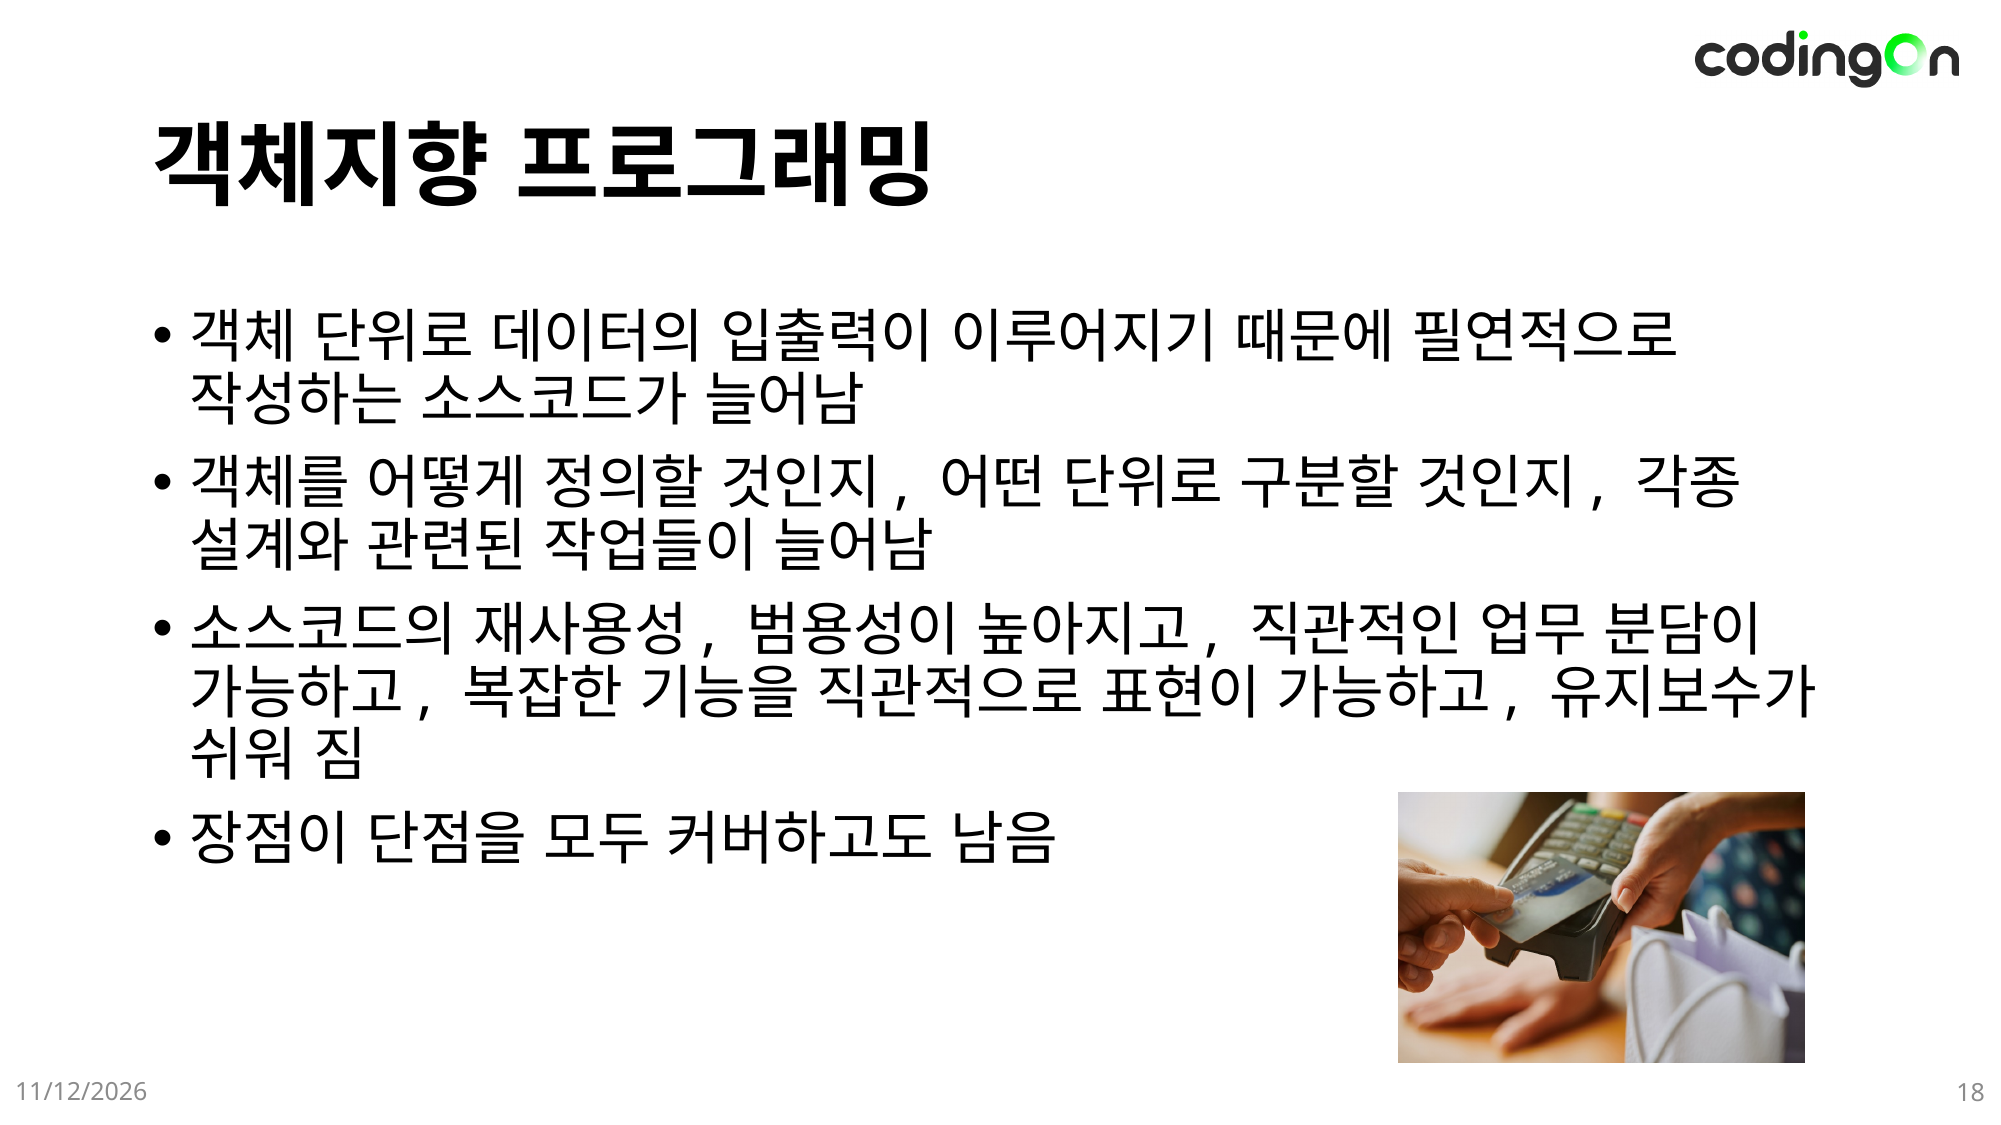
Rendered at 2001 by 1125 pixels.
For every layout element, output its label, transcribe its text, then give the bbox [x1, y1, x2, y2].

picture [1398, 792, 1805, 1063]
list 객체 단위로 데이터의 입출력이 이루어지기 때문에 필연적으로 작성하는 소스코드가 늘어남 객체를 어떻게 정의할 것인지, 어떤 단위로 구분할 것인지, 각종 설계와 관련된 작업들이 늘어남 소스코드의 재사용성, 범용성이 높아지고, 직관적인 업무 분담이 가능하고, 복잡한 기능을 직관적으로 표현이 가능하고, 유지보수가 쉬워 짐 장점이 단점을 모두 커버하고도 남음 [137, 299, 1863, 1014]
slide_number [0, 1062, 450, 1123]
slide_number 18 [1550, 1063, 2000, 1124]
title 객체지향 프로그래밍 [137, 59, 1863, 278]
picture [1695, 30, 1959, 88]
